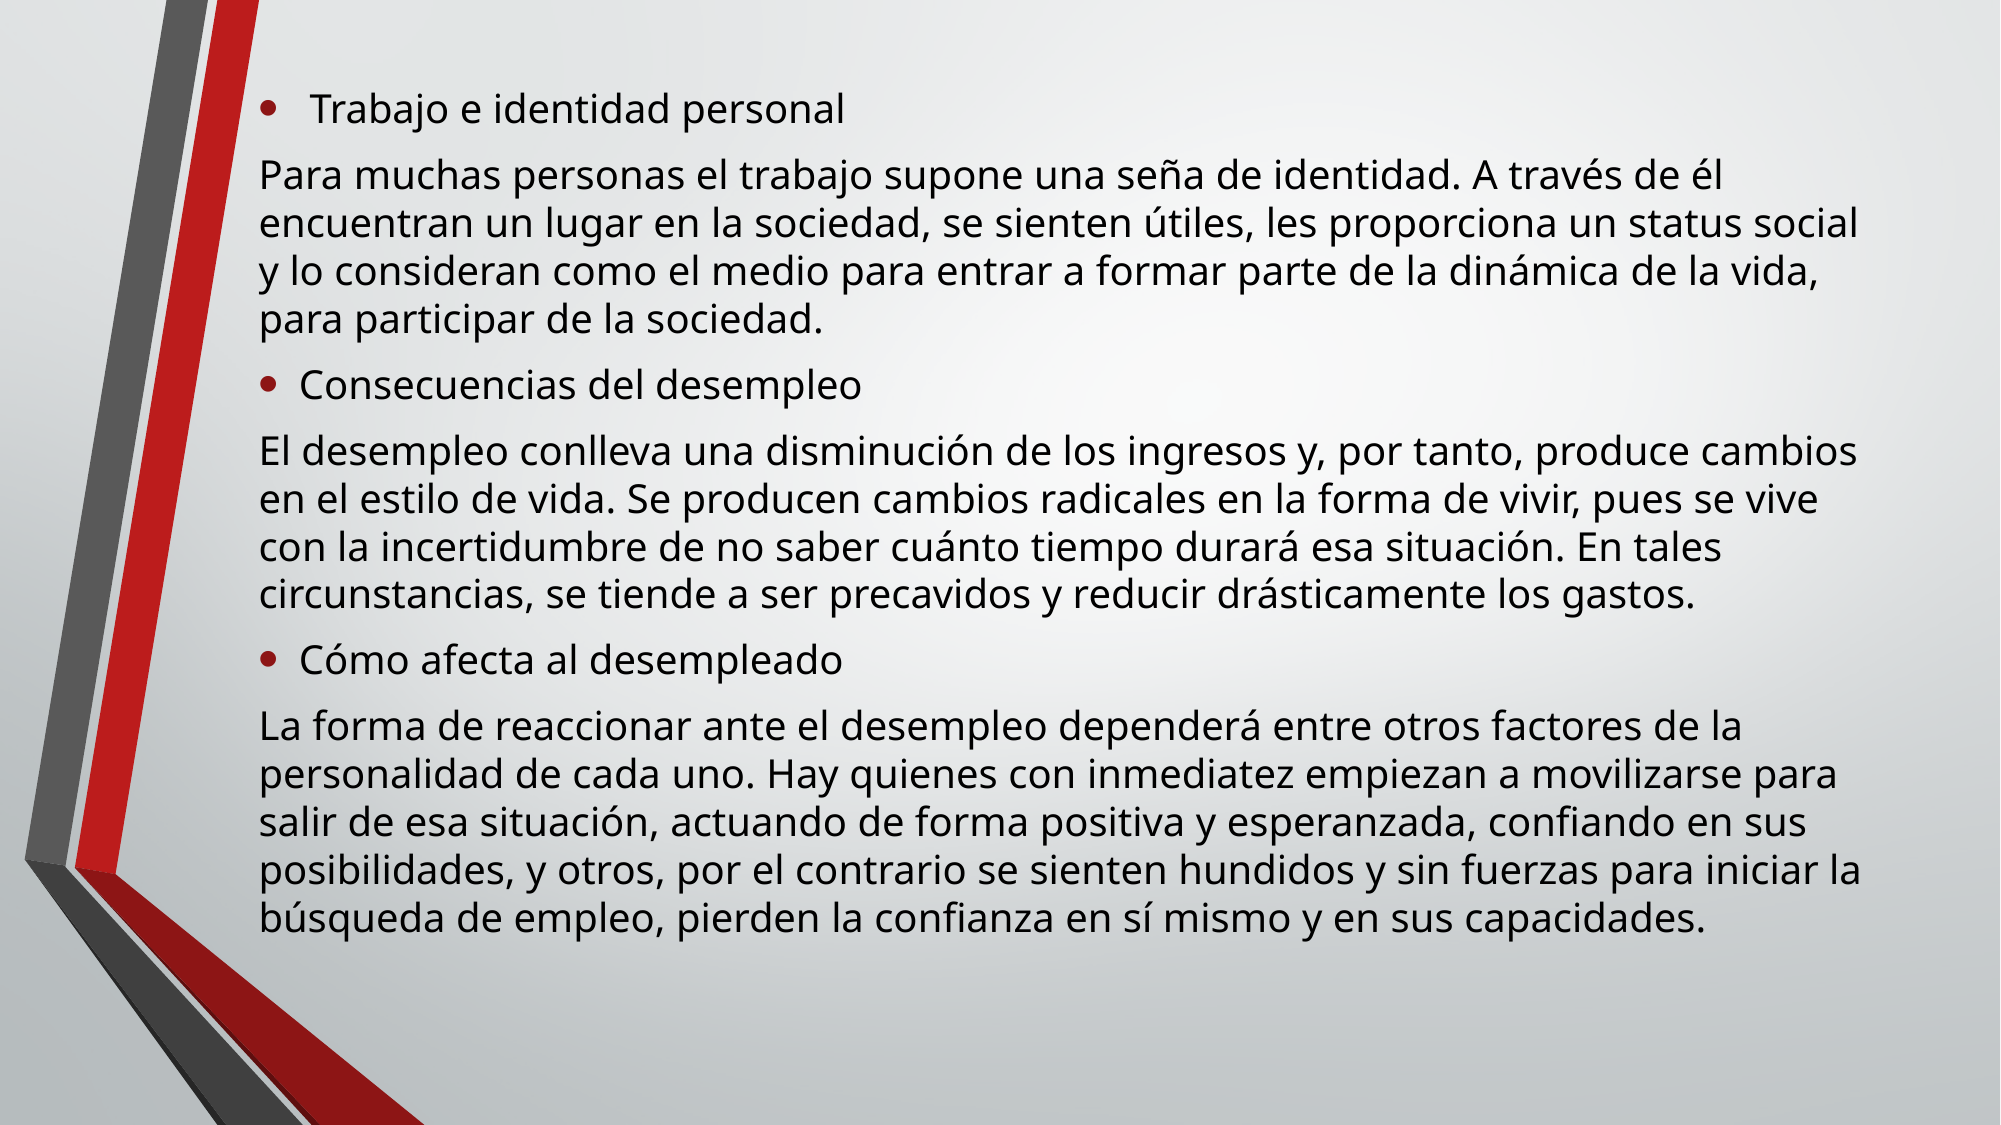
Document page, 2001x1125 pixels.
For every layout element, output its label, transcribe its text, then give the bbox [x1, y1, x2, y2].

list Trabajo e identidad personal Para muchas personas el trabajo supone una seña de identidad. A través de él encuentran un lugar en la sociedad, se sienten útiles, les proporciona un status social y lo consideran como el medio para entrar a formar parte de la dinámica de la vida, para participar de la sociedad. Consecuencias del desempleo El desempleo conlleva una disminución de los ingresos y, por tanto, produce cambios en el estilo de vida. Se producen cambios radicales en la forma de vivir, pues se vive con la incertidumbre de no saber cuánto tiempo durará esa situación. En tales circunstancias, se tiende a ser precavidos y reducir drásticamente los gastos. Cómo afecta al desempleado La forma de reaccionar ante el desempleo dependerá entre otros factores de la personalidad de cada uno. Hay quienes con inmediatez empiezan a movilizarse para salir de esa situación, actuando de forma positiva y esperanzada, confiando en sus posibilidades, y otros, por el contrario se sienten hundidos y sin fuerzas para iniciar la búsqueda de empleo, pierden la confianza en sí mismo y en sus capacidades. [243, 76, 1887, 950]
